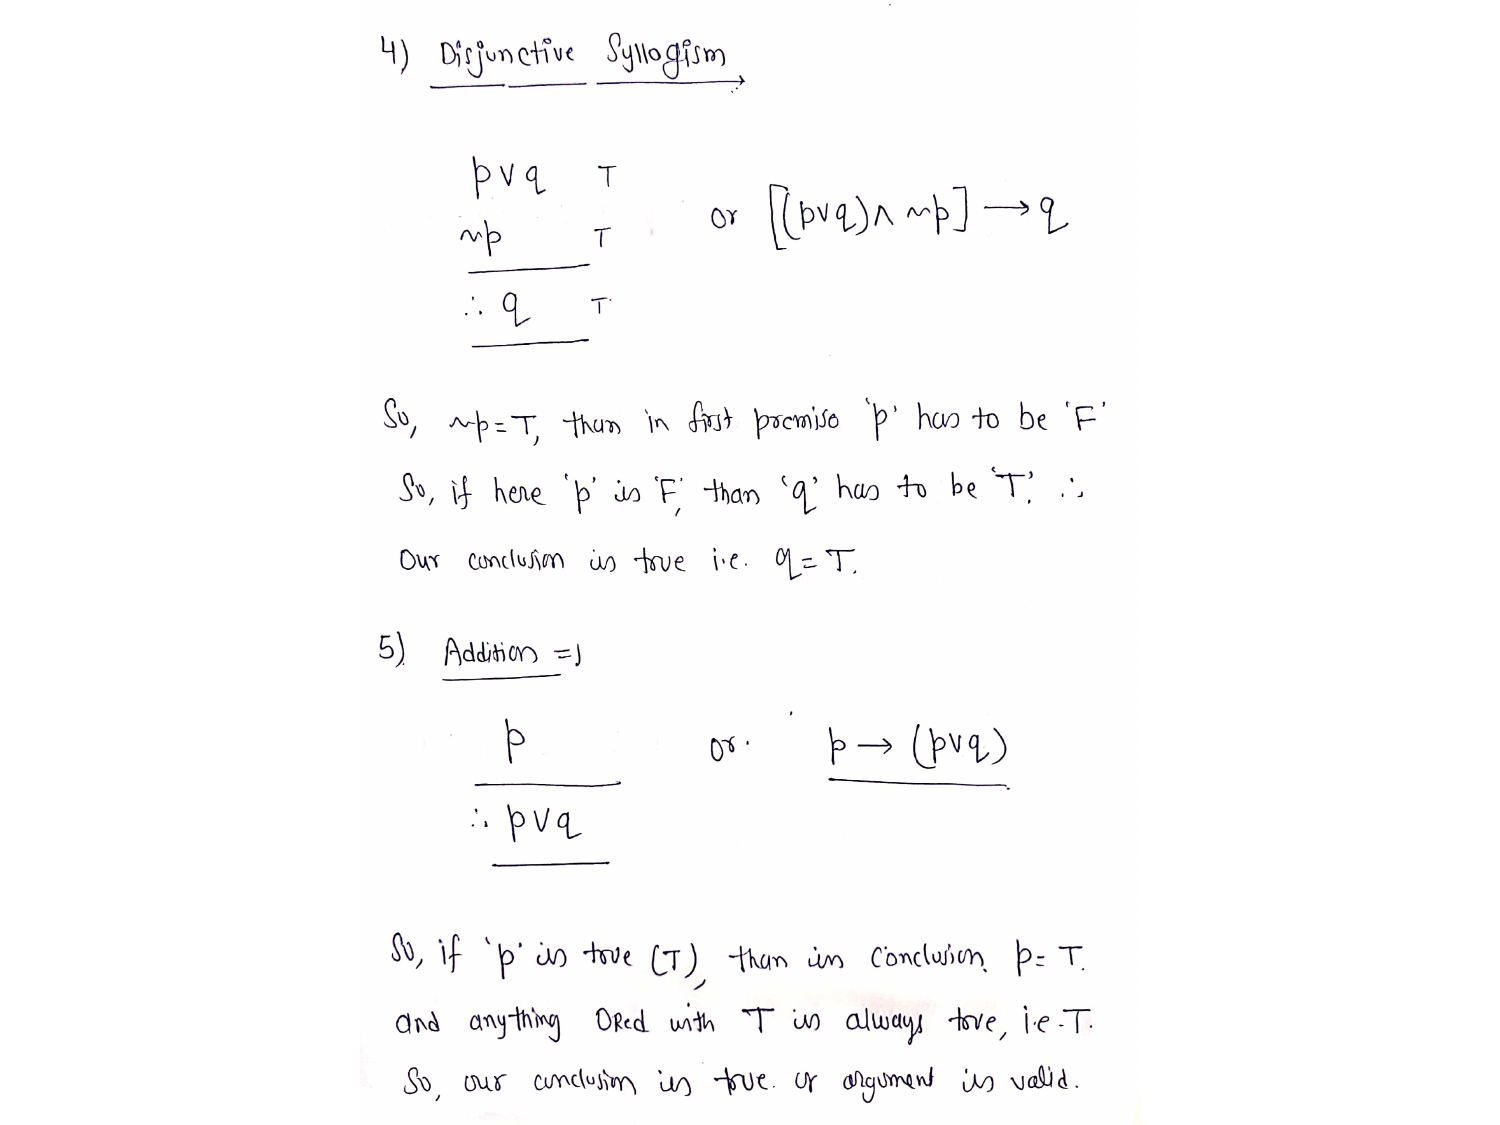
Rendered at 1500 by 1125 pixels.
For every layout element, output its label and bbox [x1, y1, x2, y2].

picture [359, 0, 1141, 1125]
